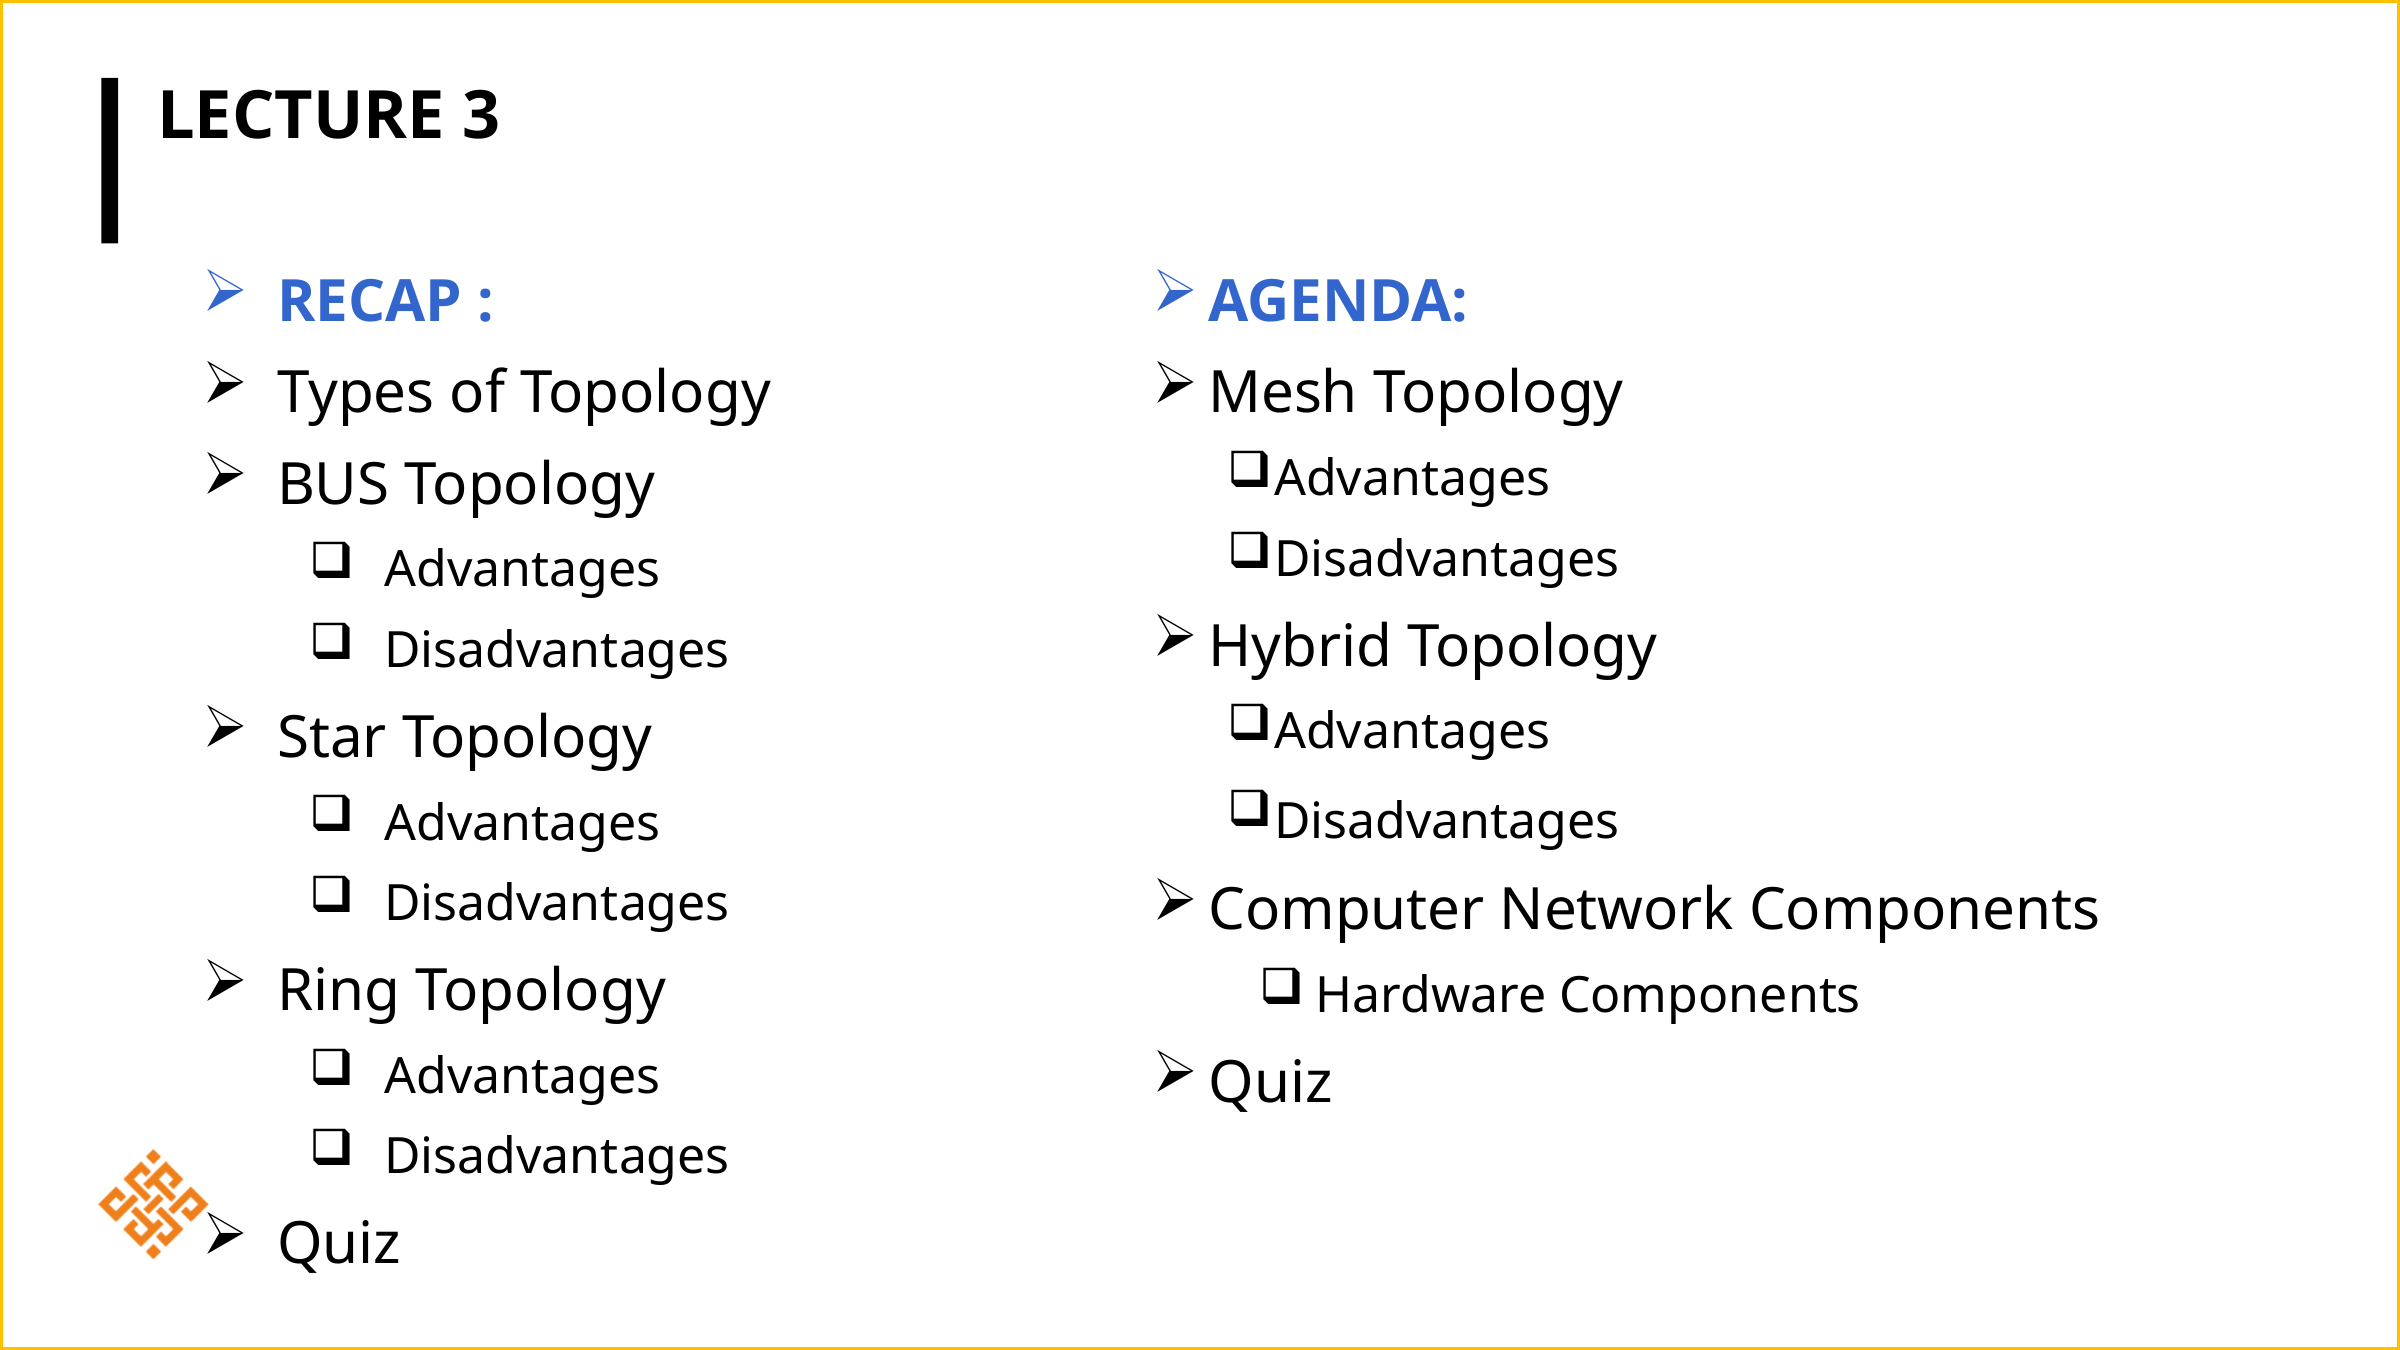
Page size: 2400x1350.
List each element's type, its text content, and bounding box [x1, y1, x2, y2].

text_box AGENDA: Mesh Topology Advantages Disadvantages Hybrid Topology Advantages Disadvantages Computer Network Components Hardware Components Quiz [1137, 250, 2338, 1202]
text_box RECAP : Types of Topology BUS Topology Advantages Disadvantages Star Topology Advantages Disadvantages Ring Topology Advantages Disadvantages Quiz [187, 250, 1138, 1350]
title Lecture 3 [139, 115, 1363, 188]
picture [75, 1058, 187, 1350]
